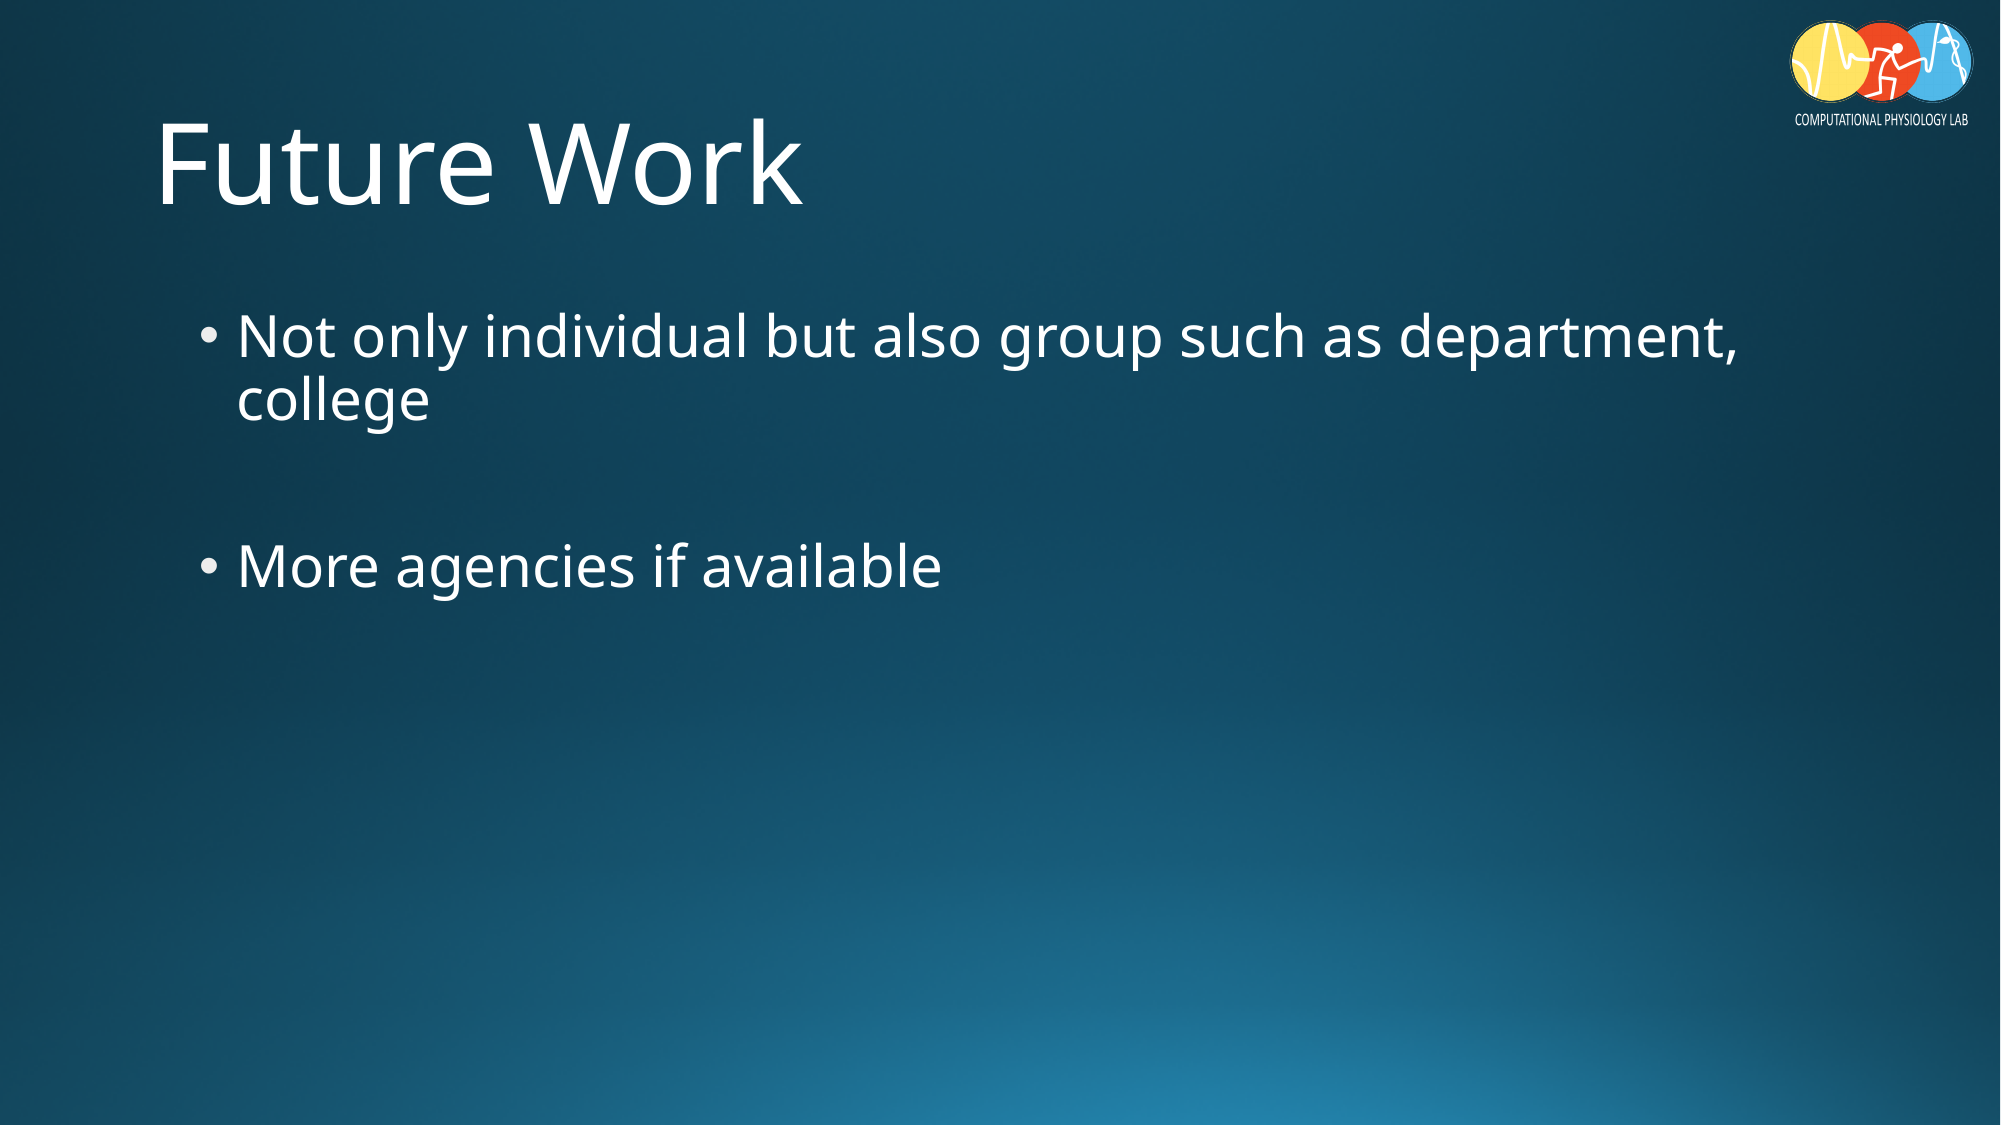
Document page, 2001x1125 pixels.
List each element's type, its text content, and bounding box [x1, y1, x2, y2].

picture [0, 0, 2001, 1125]
title Future Work [137, 59, 1863, 278]
list Not only individual but also group such as department, college More agencies if available [183, 299, 1863, 1014]
